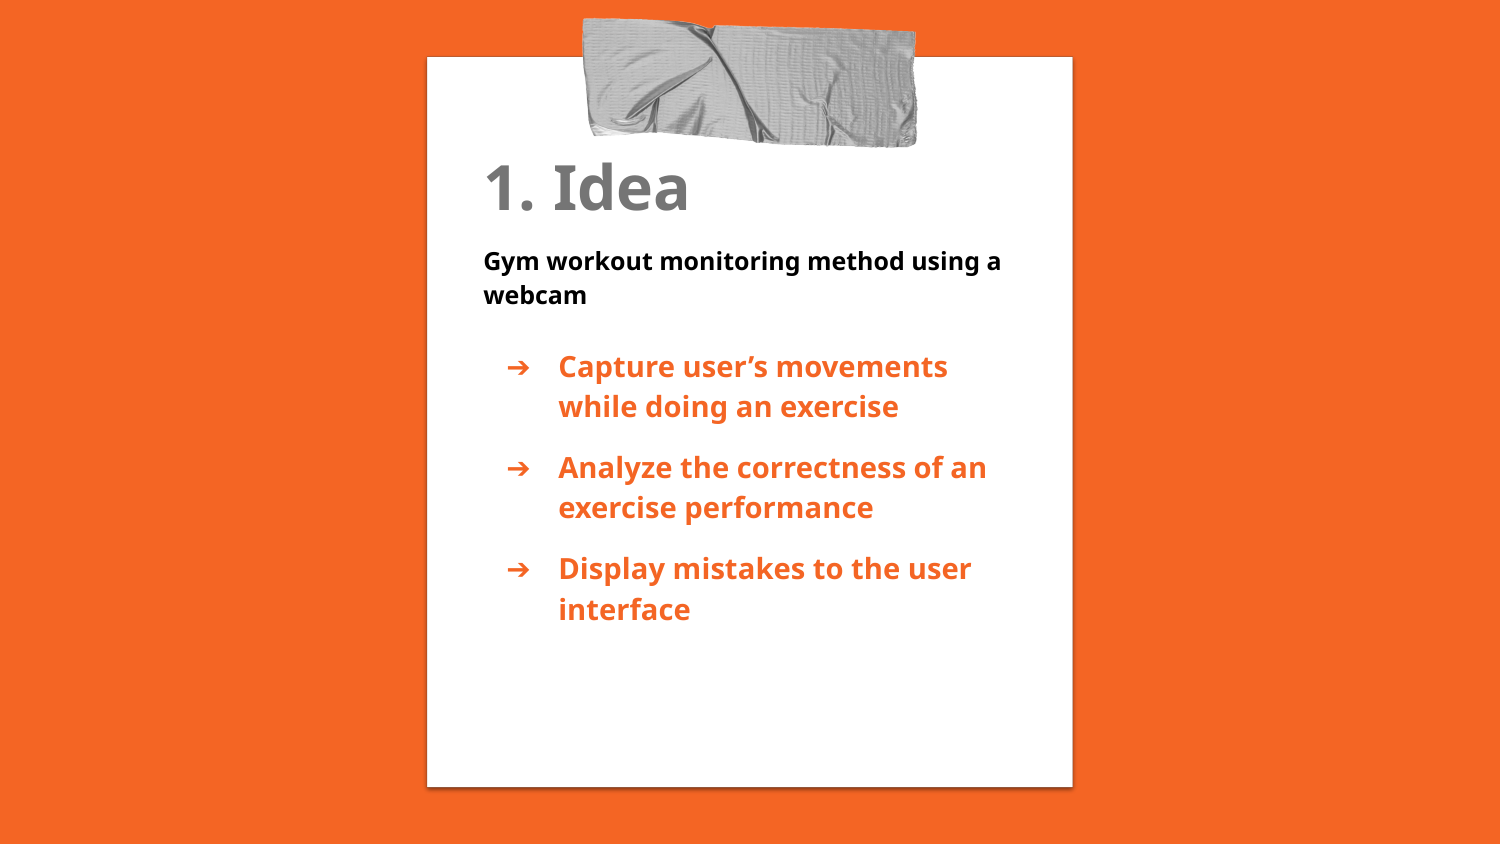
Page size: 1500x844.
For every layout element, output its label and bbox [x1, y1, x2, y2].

picture [400, 16, 1100, 818]
